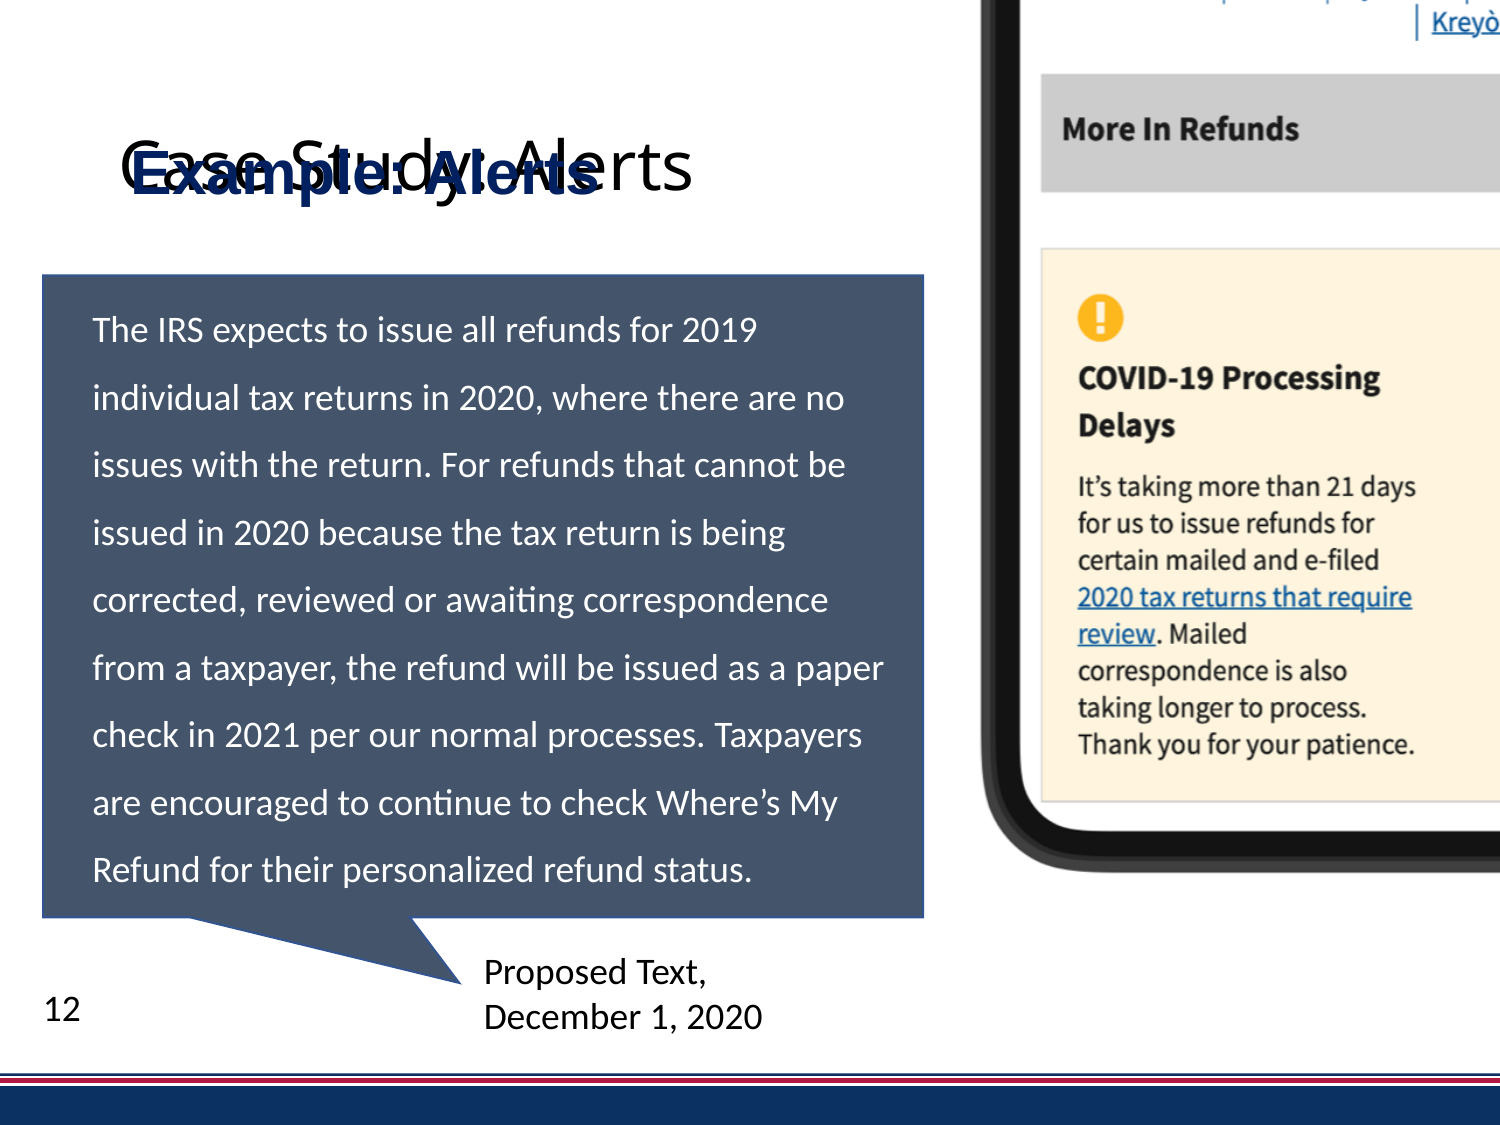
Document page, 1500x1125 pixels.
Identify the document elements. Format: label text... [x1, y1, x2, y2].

text_box 12 [28, 977, 122, 1037]
text_box Example: Alerts [115, 124, 923, 215]
title Case Study: Alerts [103, 59, 933, 278]
text_box [0, 1086, 1500, 1125]
text_box [838, 1072, 1500, 1076]
text_box The IRS expects to issue all refunds for 2019 individual tax returns in 2020, where there are no issues with the return. For refunds that cannot be issued in 2020 because the tax return is being corrected, reviewed or awaiting correspondence from a taxpayer, the refund will be issued as a paper check in 2021 per our normal processes. Taxpayers are encouraged to continue to check Where’s My Refund for their personalized refund status. [77, 275, 907, 898]
text_box Proposed Text, December 1, 2020 [468, 939, 838, 1080]
text_box [0, 1072, 468, 1076]
picture [933, 0, 1500, 940]
text_box Proposed Text, December 1, 2020 [468, 1082, 838, 1090]
text_box [42, 274, 925, 985]
